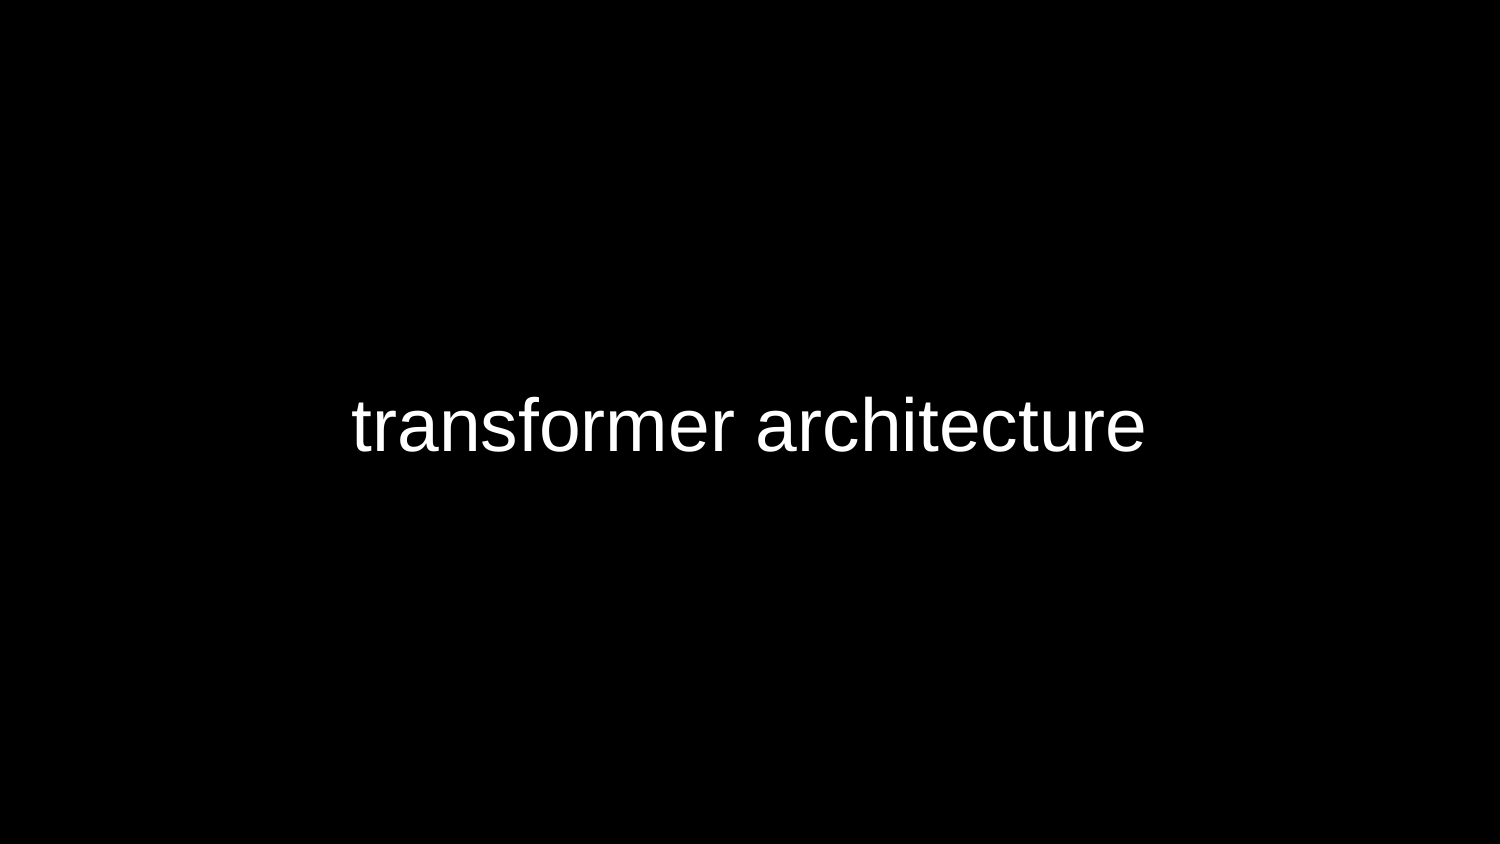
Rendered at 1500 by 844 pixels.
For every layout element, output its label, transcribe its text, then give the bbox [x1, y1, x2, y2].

title transformer architecture [51, 352, 1449, 491]
